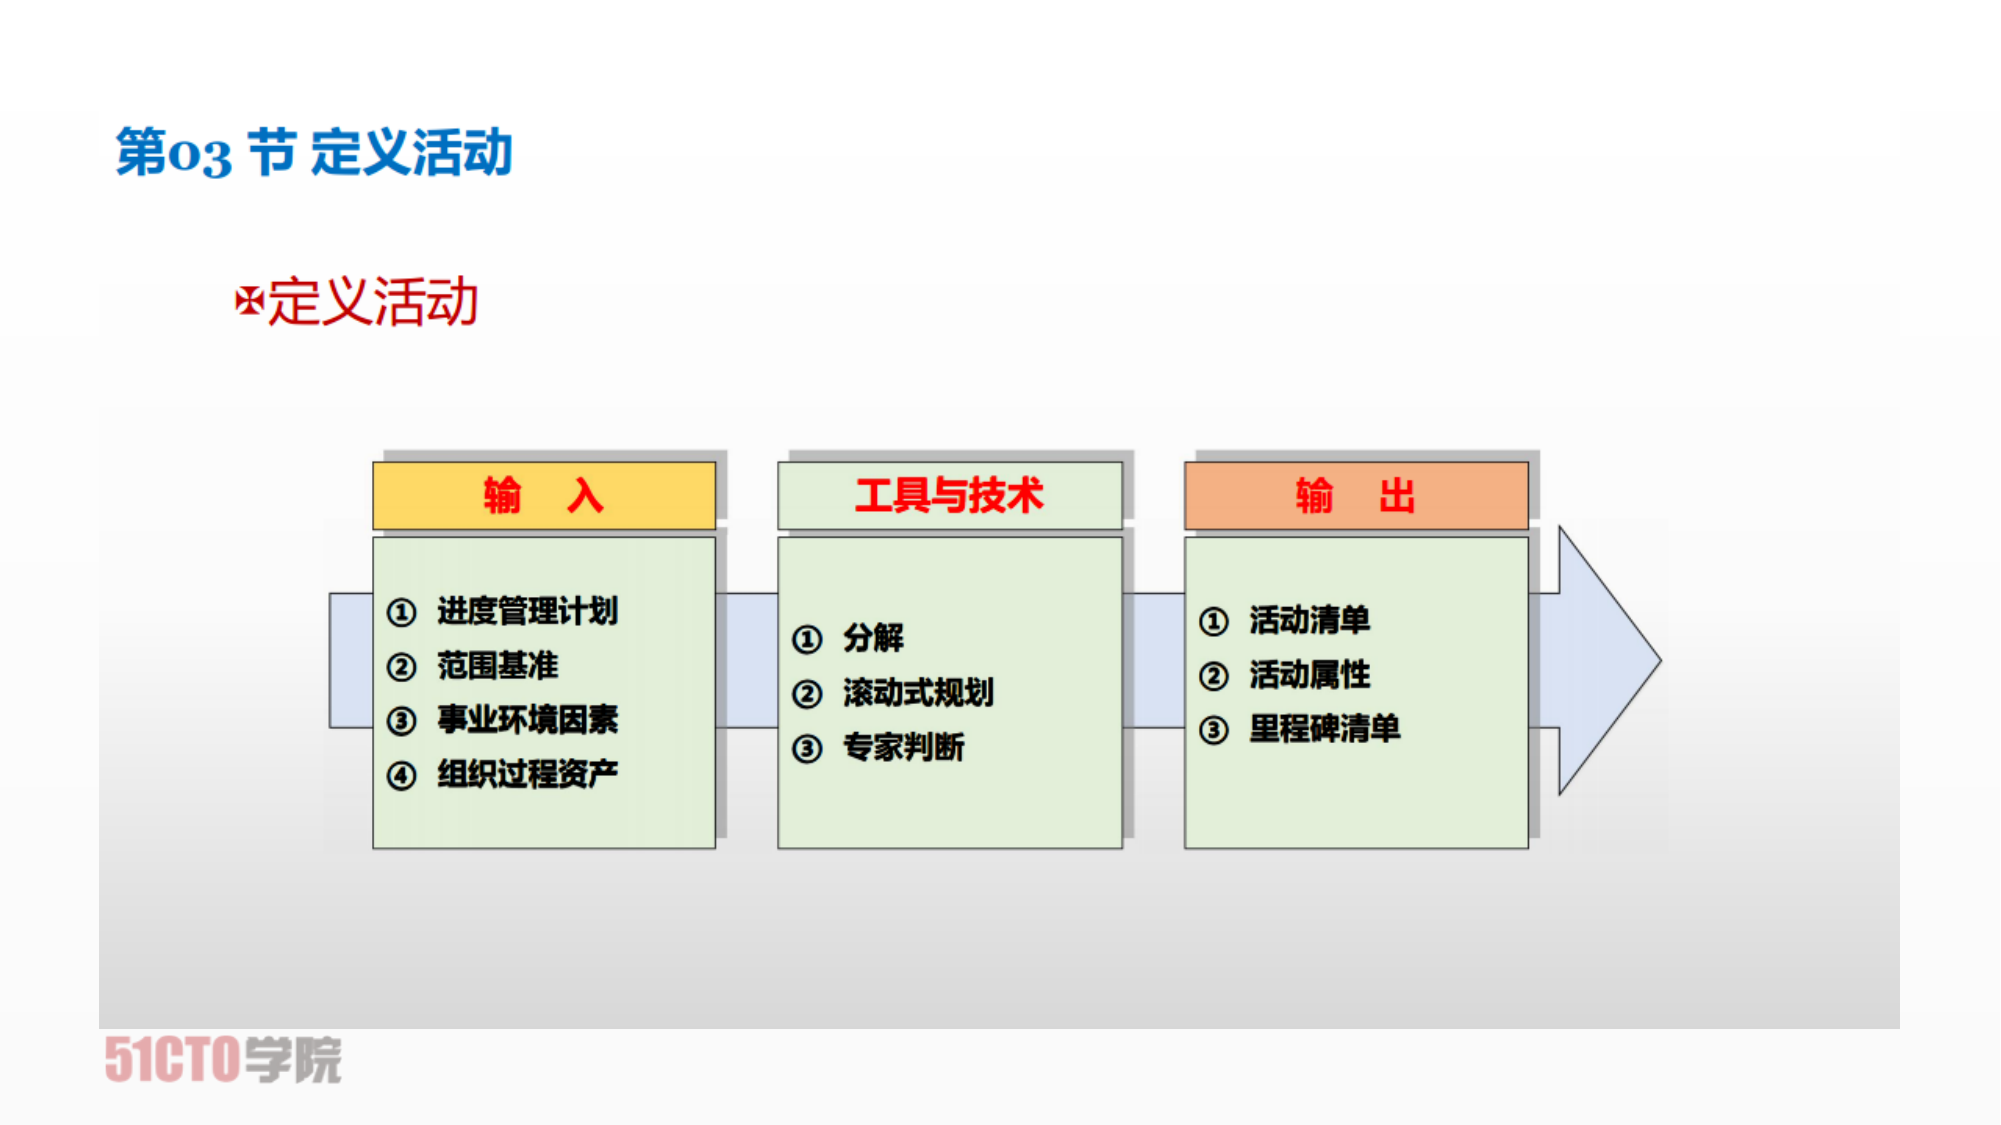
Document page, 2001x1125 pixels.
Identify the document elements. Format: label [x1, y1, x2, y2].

picture [45, 95, 1900, 1107]
